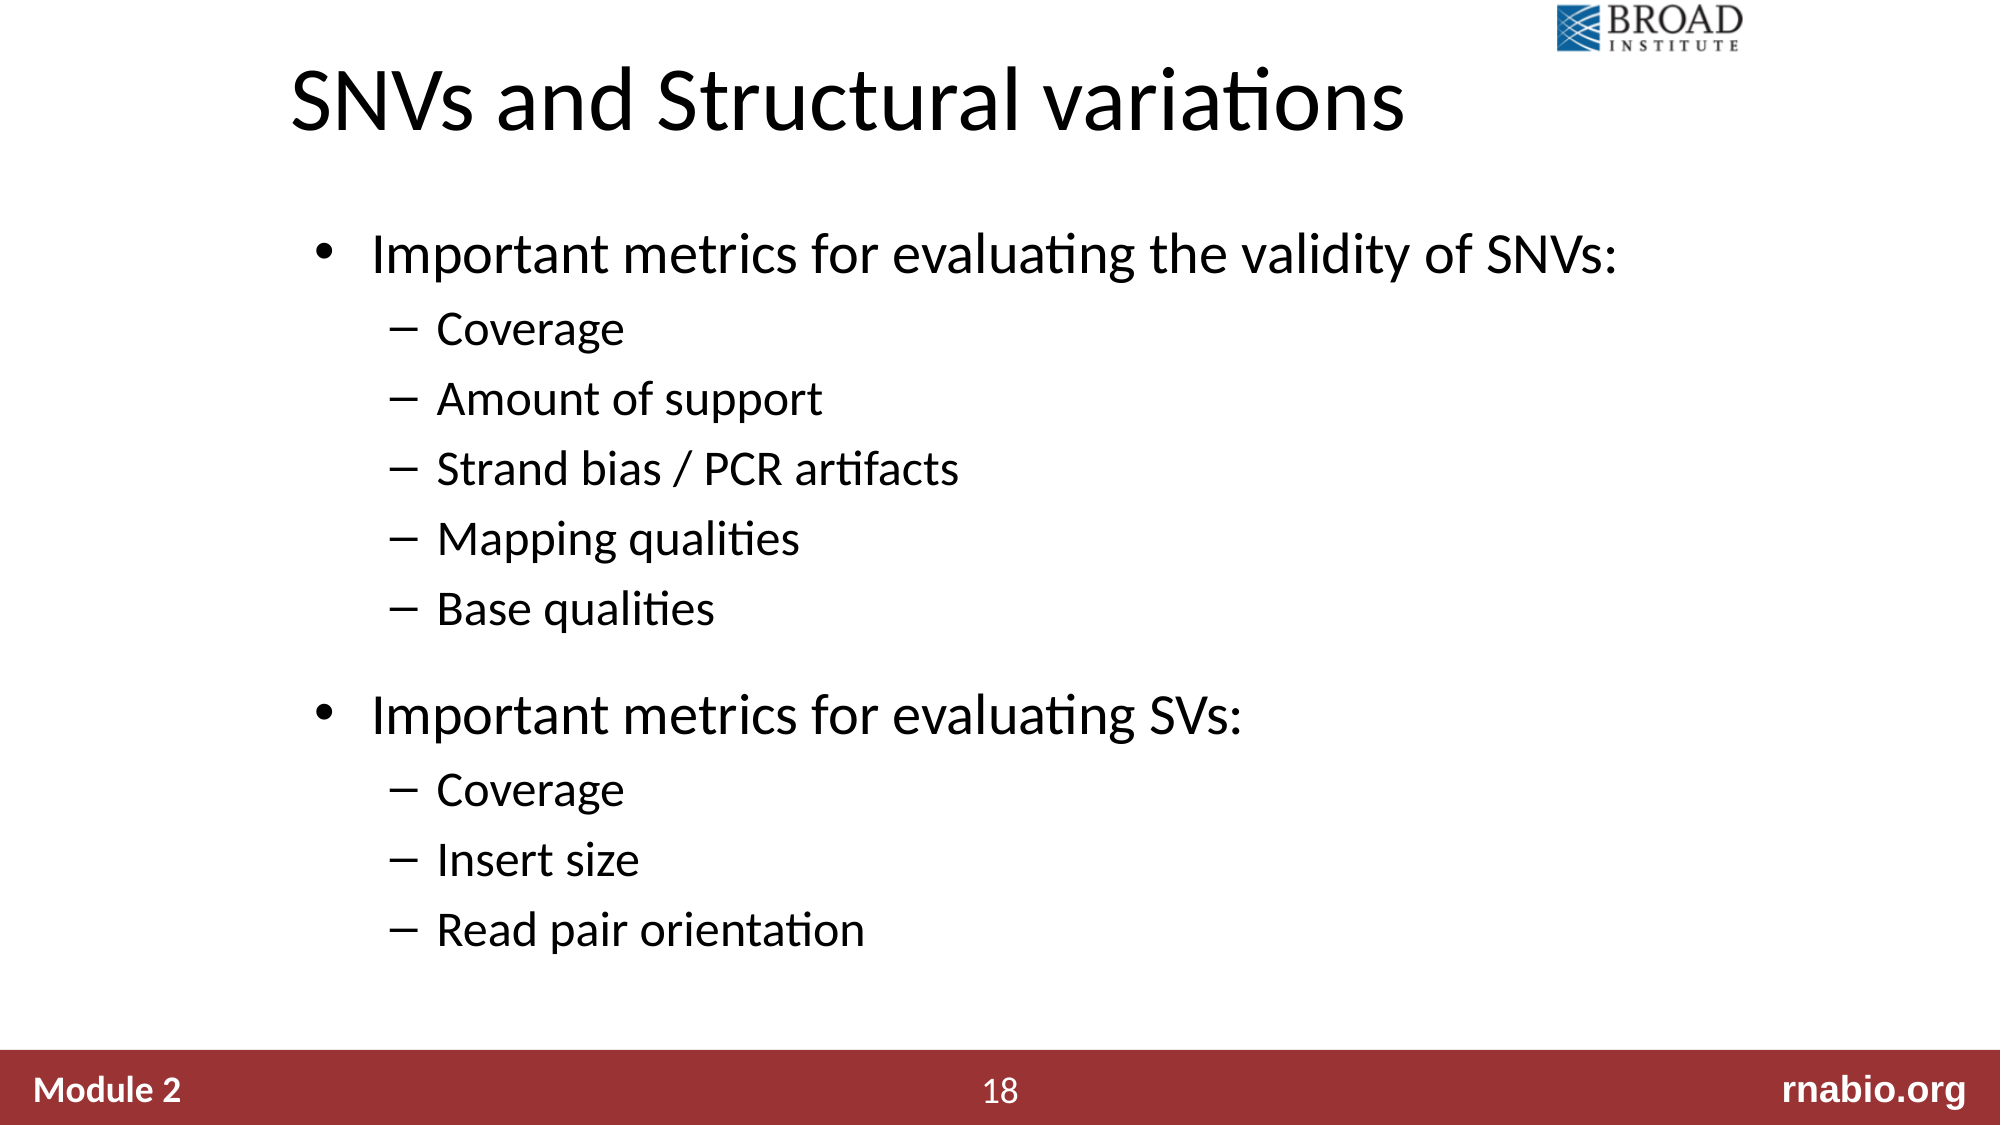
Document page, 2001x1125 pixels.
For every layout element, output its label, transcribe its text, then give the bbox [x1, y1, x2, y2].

text_box Important metrics for evaluating the validity of SNVs: Coverage Amount of support Strand bias / PCR artifacts Mapping qualities Base qualities Important metrics for evaluating SVs: Coverage Insert size Read pair orientation [300, 208, 1750, 983]
title SNVs and Structural variations [275, 7, 1725, 195]
picture [1555, 0, 1747, 57]
